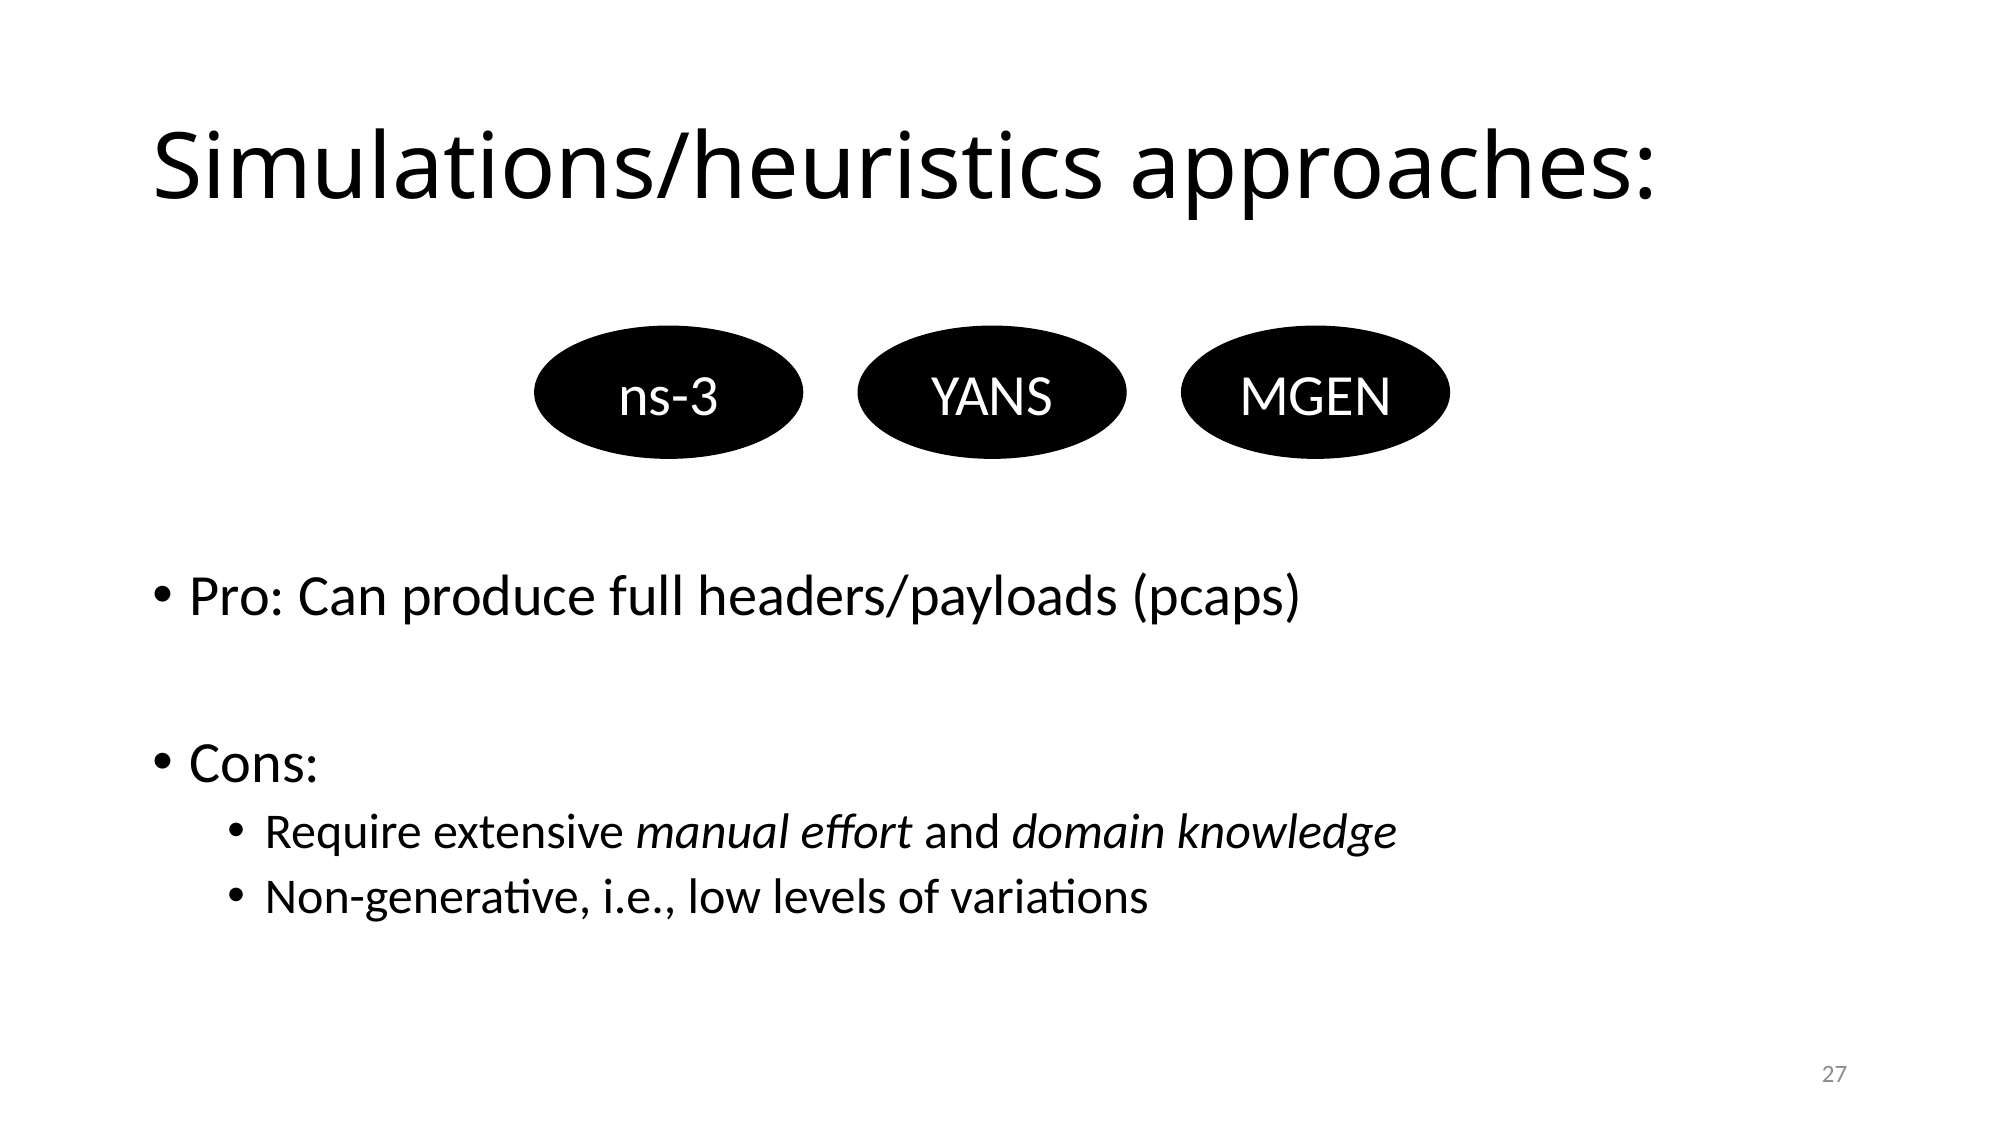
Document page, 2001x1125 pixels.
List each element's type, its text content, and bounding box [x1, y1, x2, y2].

text_box YANS [857, 325, 1127, 459]
list Pro: Can produce full headers/payloads (pcaps) Cons: Require extensive manual effort and domain knowledge Non-generative, i.e., low levels of variations [137, 299, 1863, 1014]
text_box MGEN [1180, 325, 1451, 459]
title Simulations/heuristics approaches: [137, 59, 1863, 278]
text_box ns-3 [534, 325, 804, 459]
slide_number 27 [1412, 1042, 1863, 1103]
